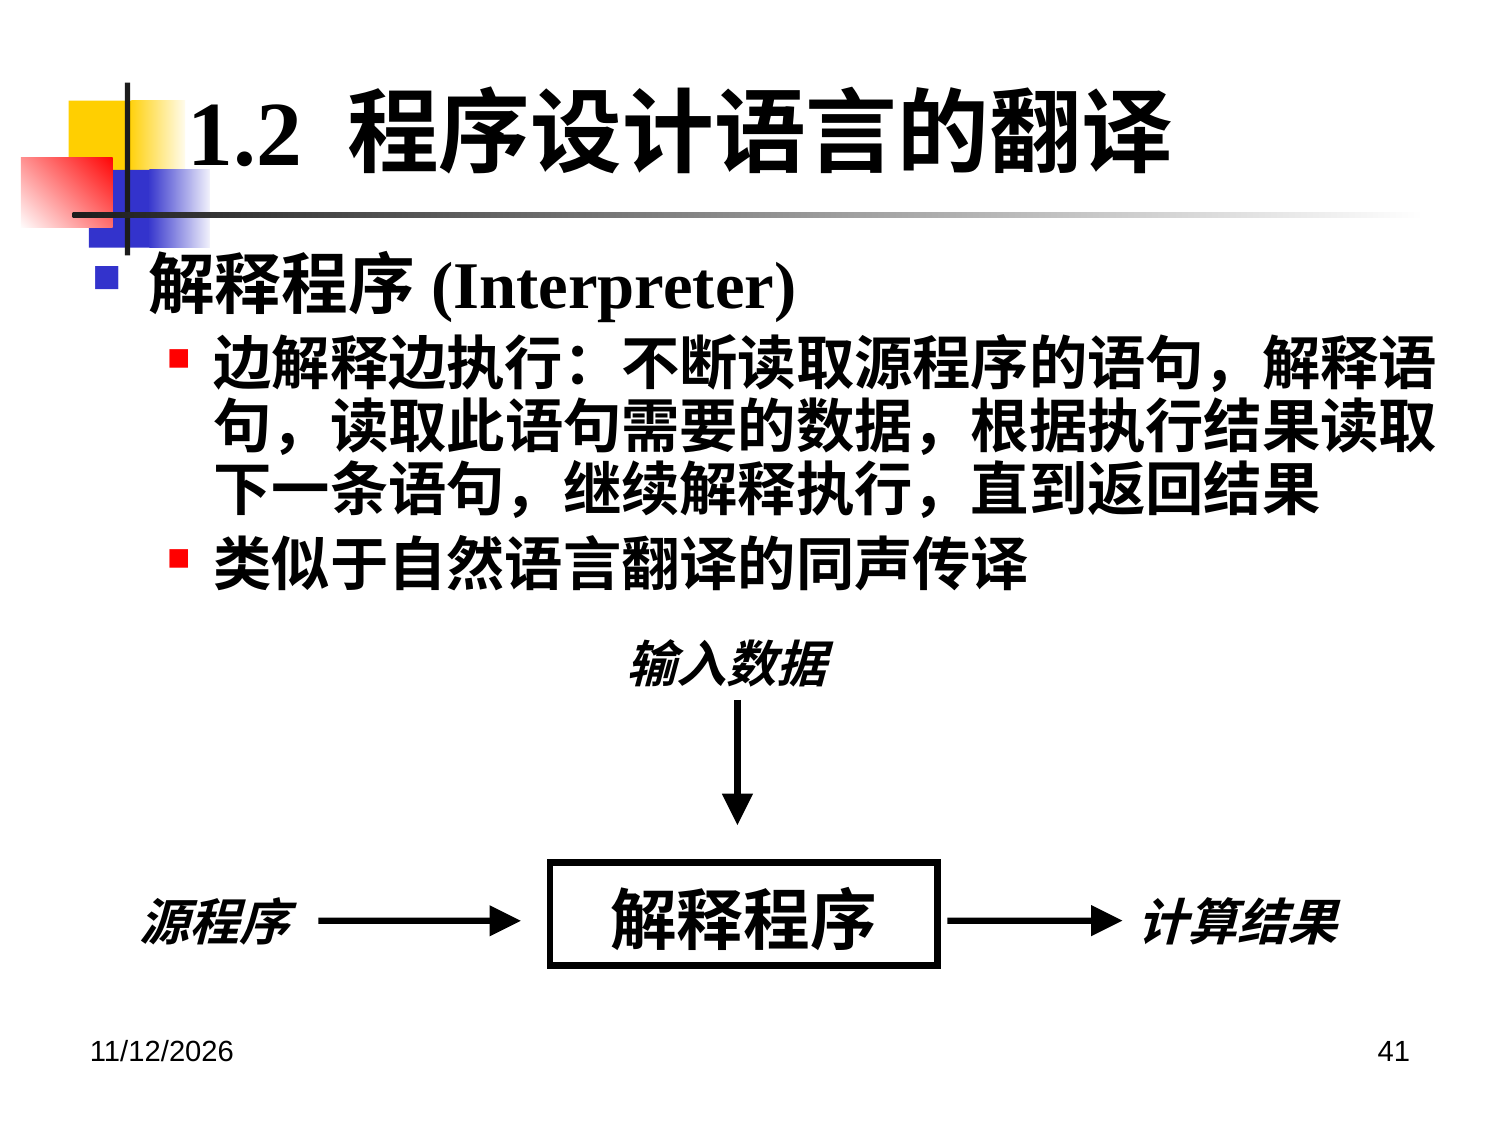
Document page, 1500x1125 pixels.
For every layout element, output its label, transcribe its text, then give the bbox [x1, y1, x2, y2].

text_box 计算结果 [1122, 883, 1376, 958]
text_box 2020/12/14 [75, 1024, 425, 1103]
text_box 源程序 [124, 883, 319, 958]
text_box 输入数据 [611, 624, 863, 700]
text_box 解释程序 [549, 862, 938, 966]
title 1.2 程序设计语言的翻译 [172, 66, 1294, 192]
list 解释程序(Interpreter) 边解释边执行：不断读取源程序的语句，解释语句，读取此语句需要的数据，根据执行结果读取下一条语句，继续解释执行，直到返回结果 类似于自然语言翻译的同声传译 [76, 243, 1469, 494]
text_box 41 [1074, 1024, 1425, 1103]
